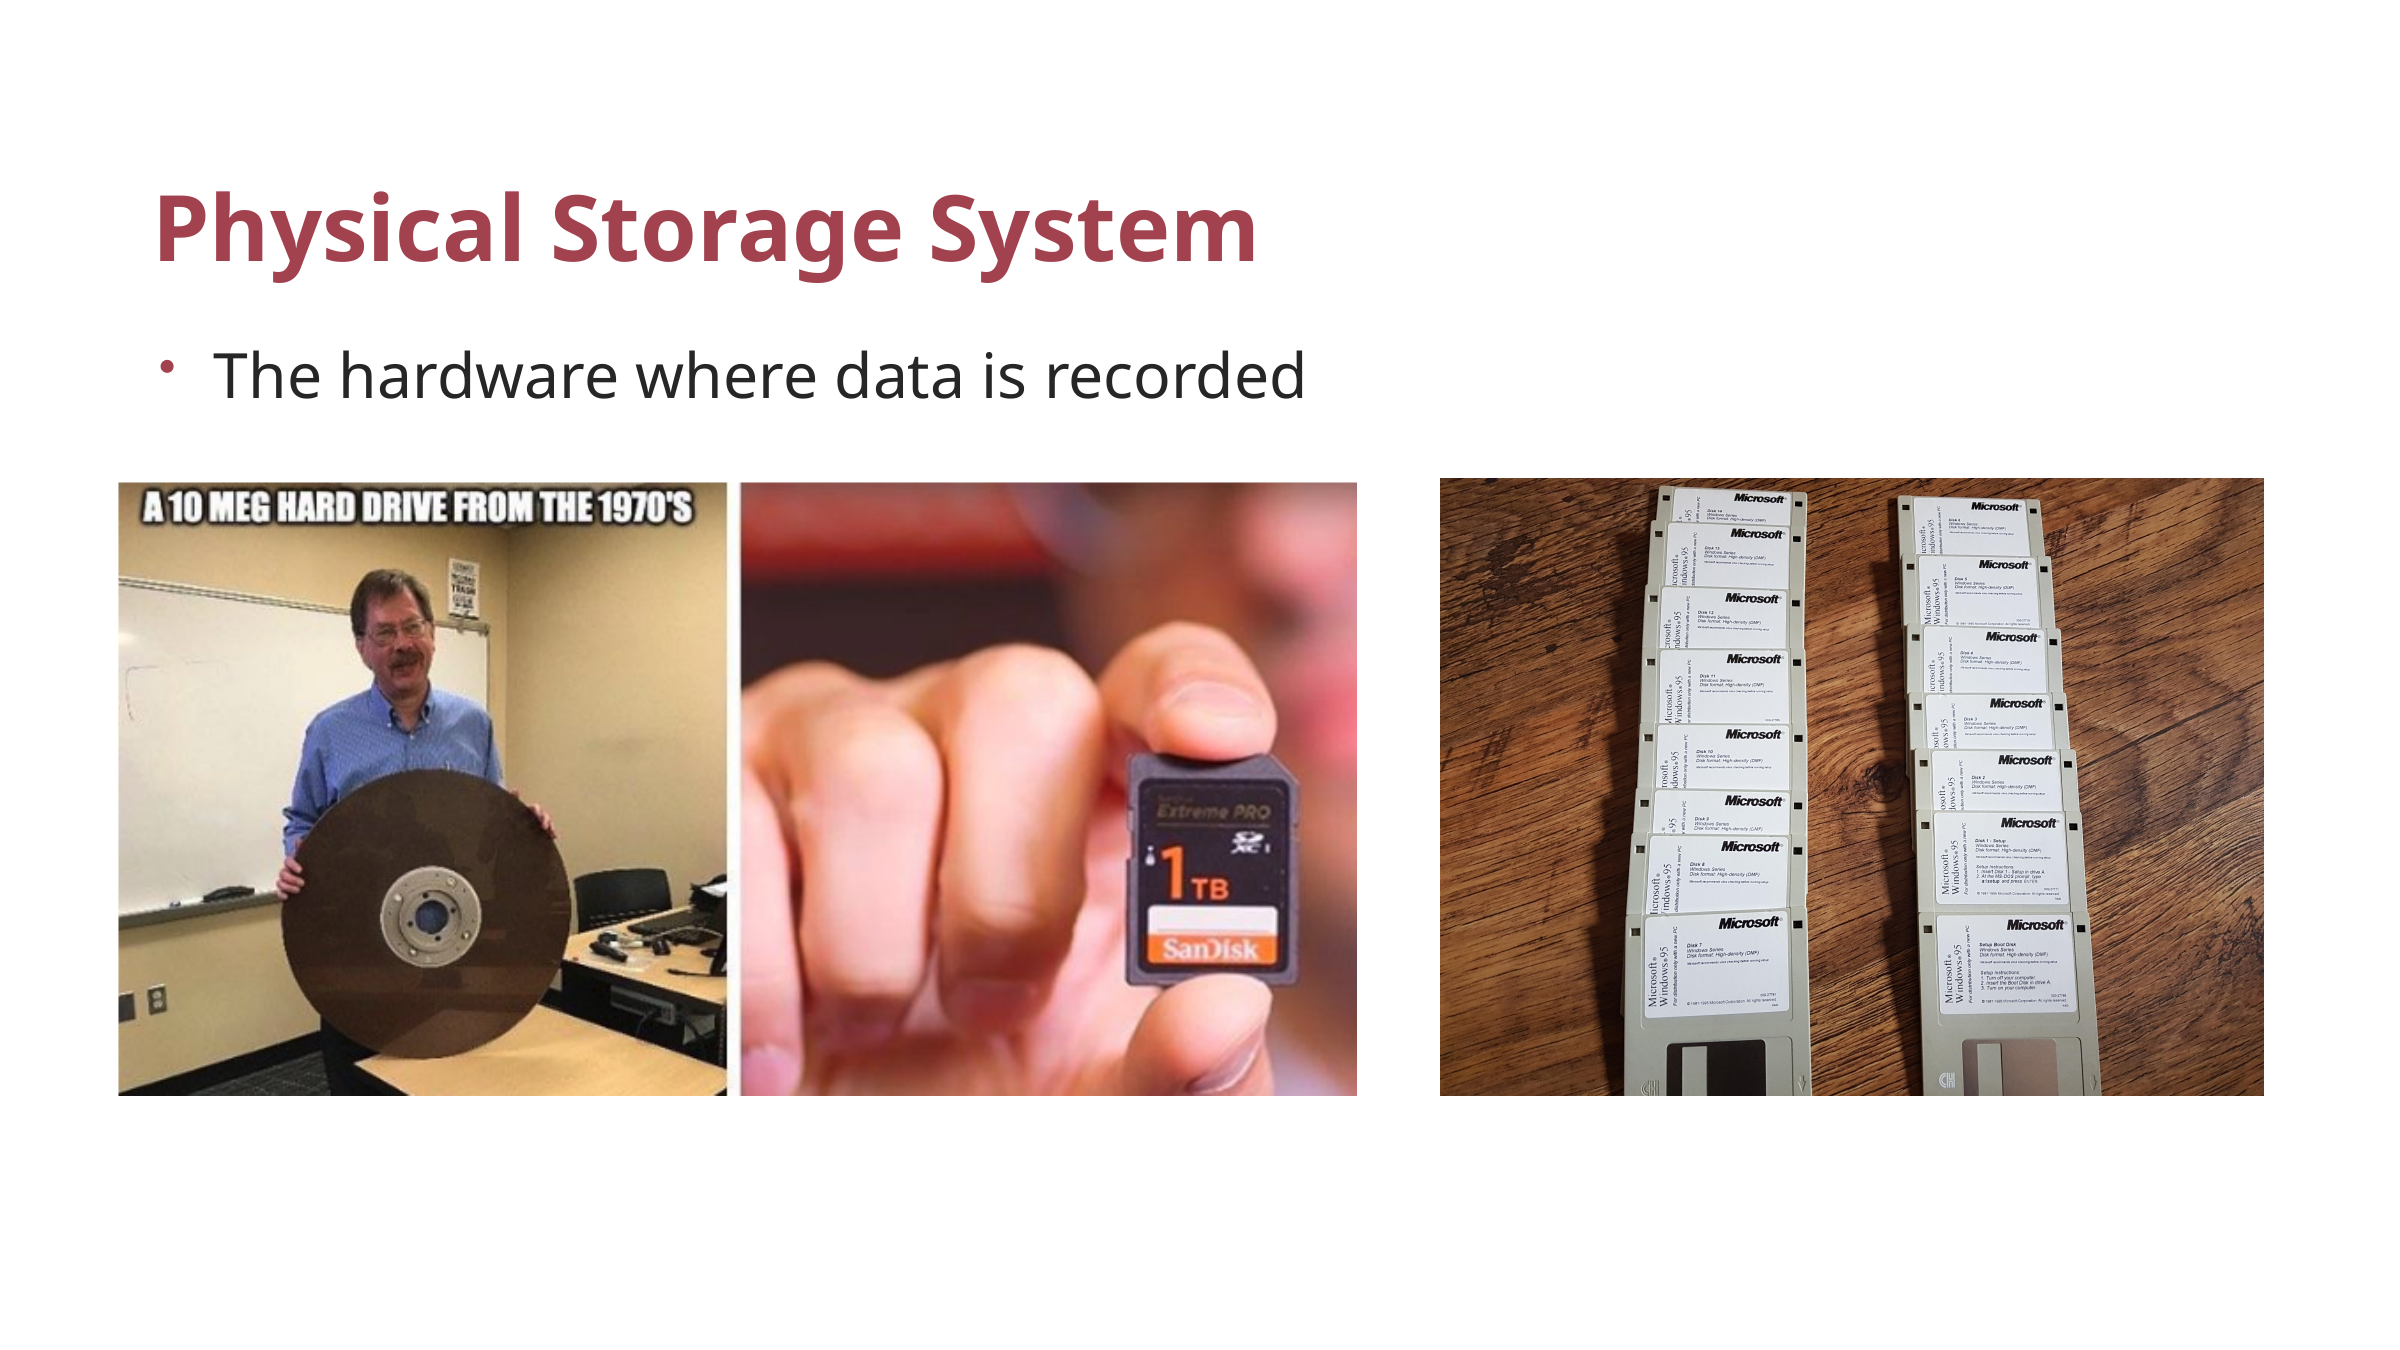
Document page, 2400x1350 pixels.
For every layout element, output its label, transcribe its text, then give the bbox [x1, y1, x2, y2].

title Physical Storage System [137, 54, 2263, 288]
picture [1440, 478, 2264, 1096]
list The hardware where data is recorded [137, 324, 2263, 1200]
picture [109, 474, 1358, 1096]
